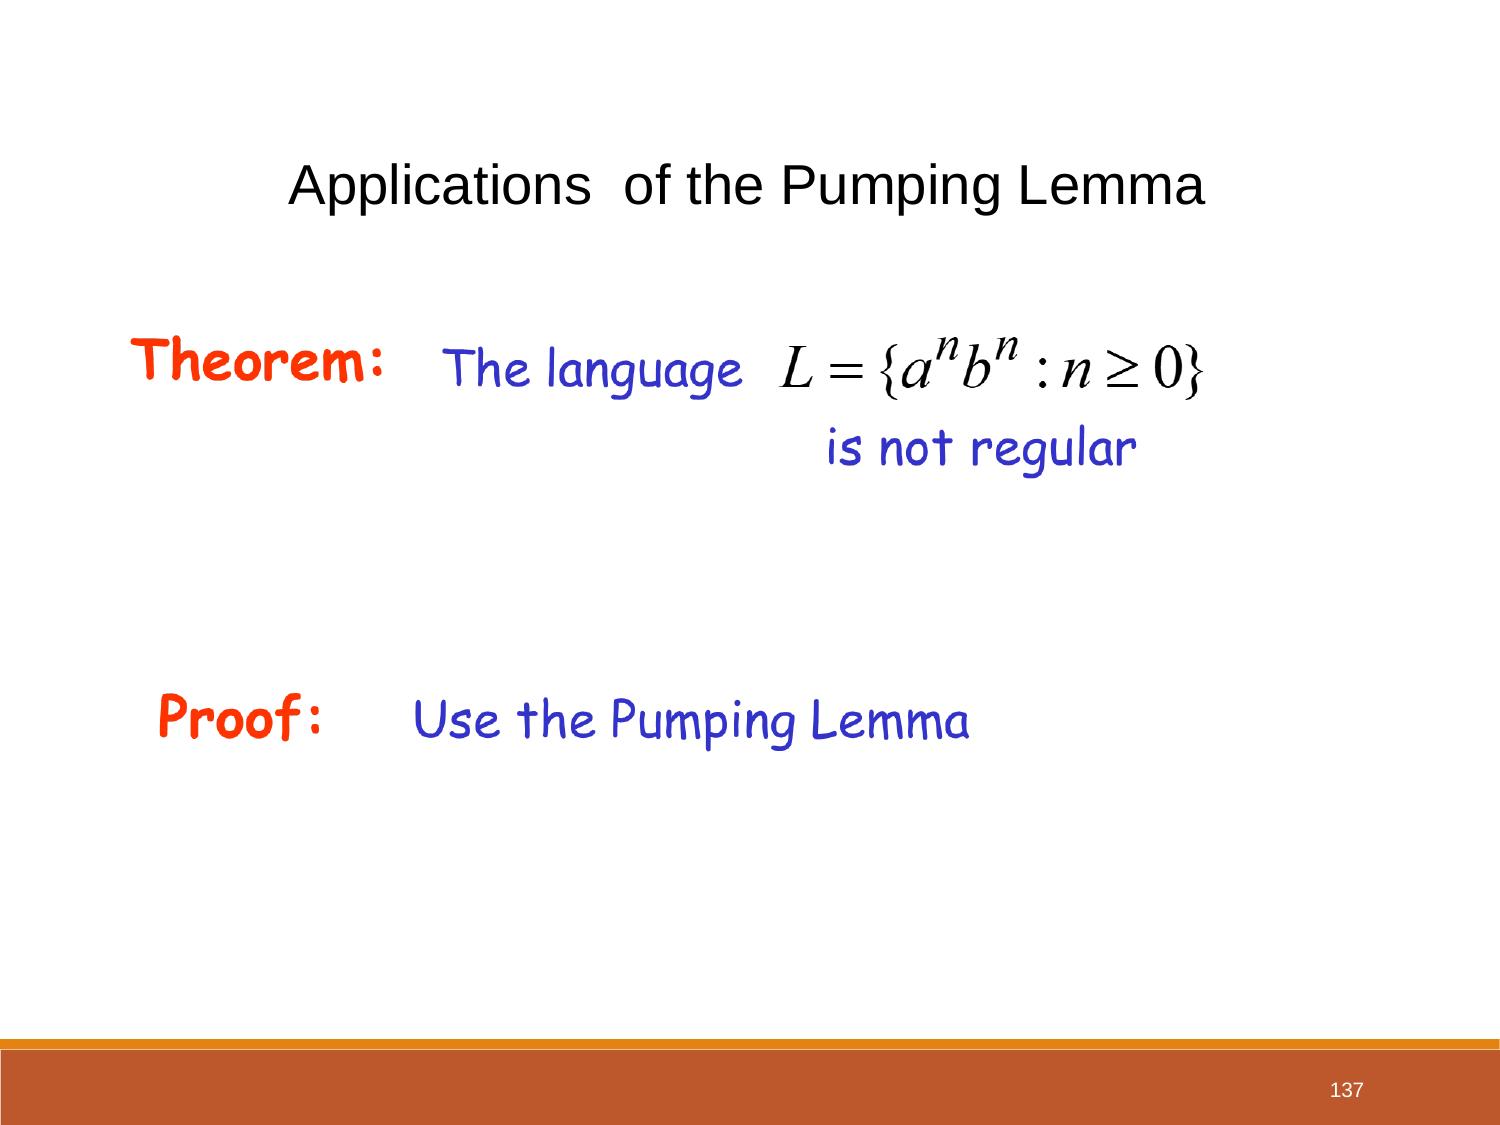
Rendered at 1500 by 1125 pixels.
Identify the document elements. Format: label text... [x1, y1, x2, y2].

text_box Applications of the Pumping Lemma [273, 140, 1303, 224]
picture [96, 308, 1207, 785]
text_box 137 [1217, 1059, 1380, 1120]
